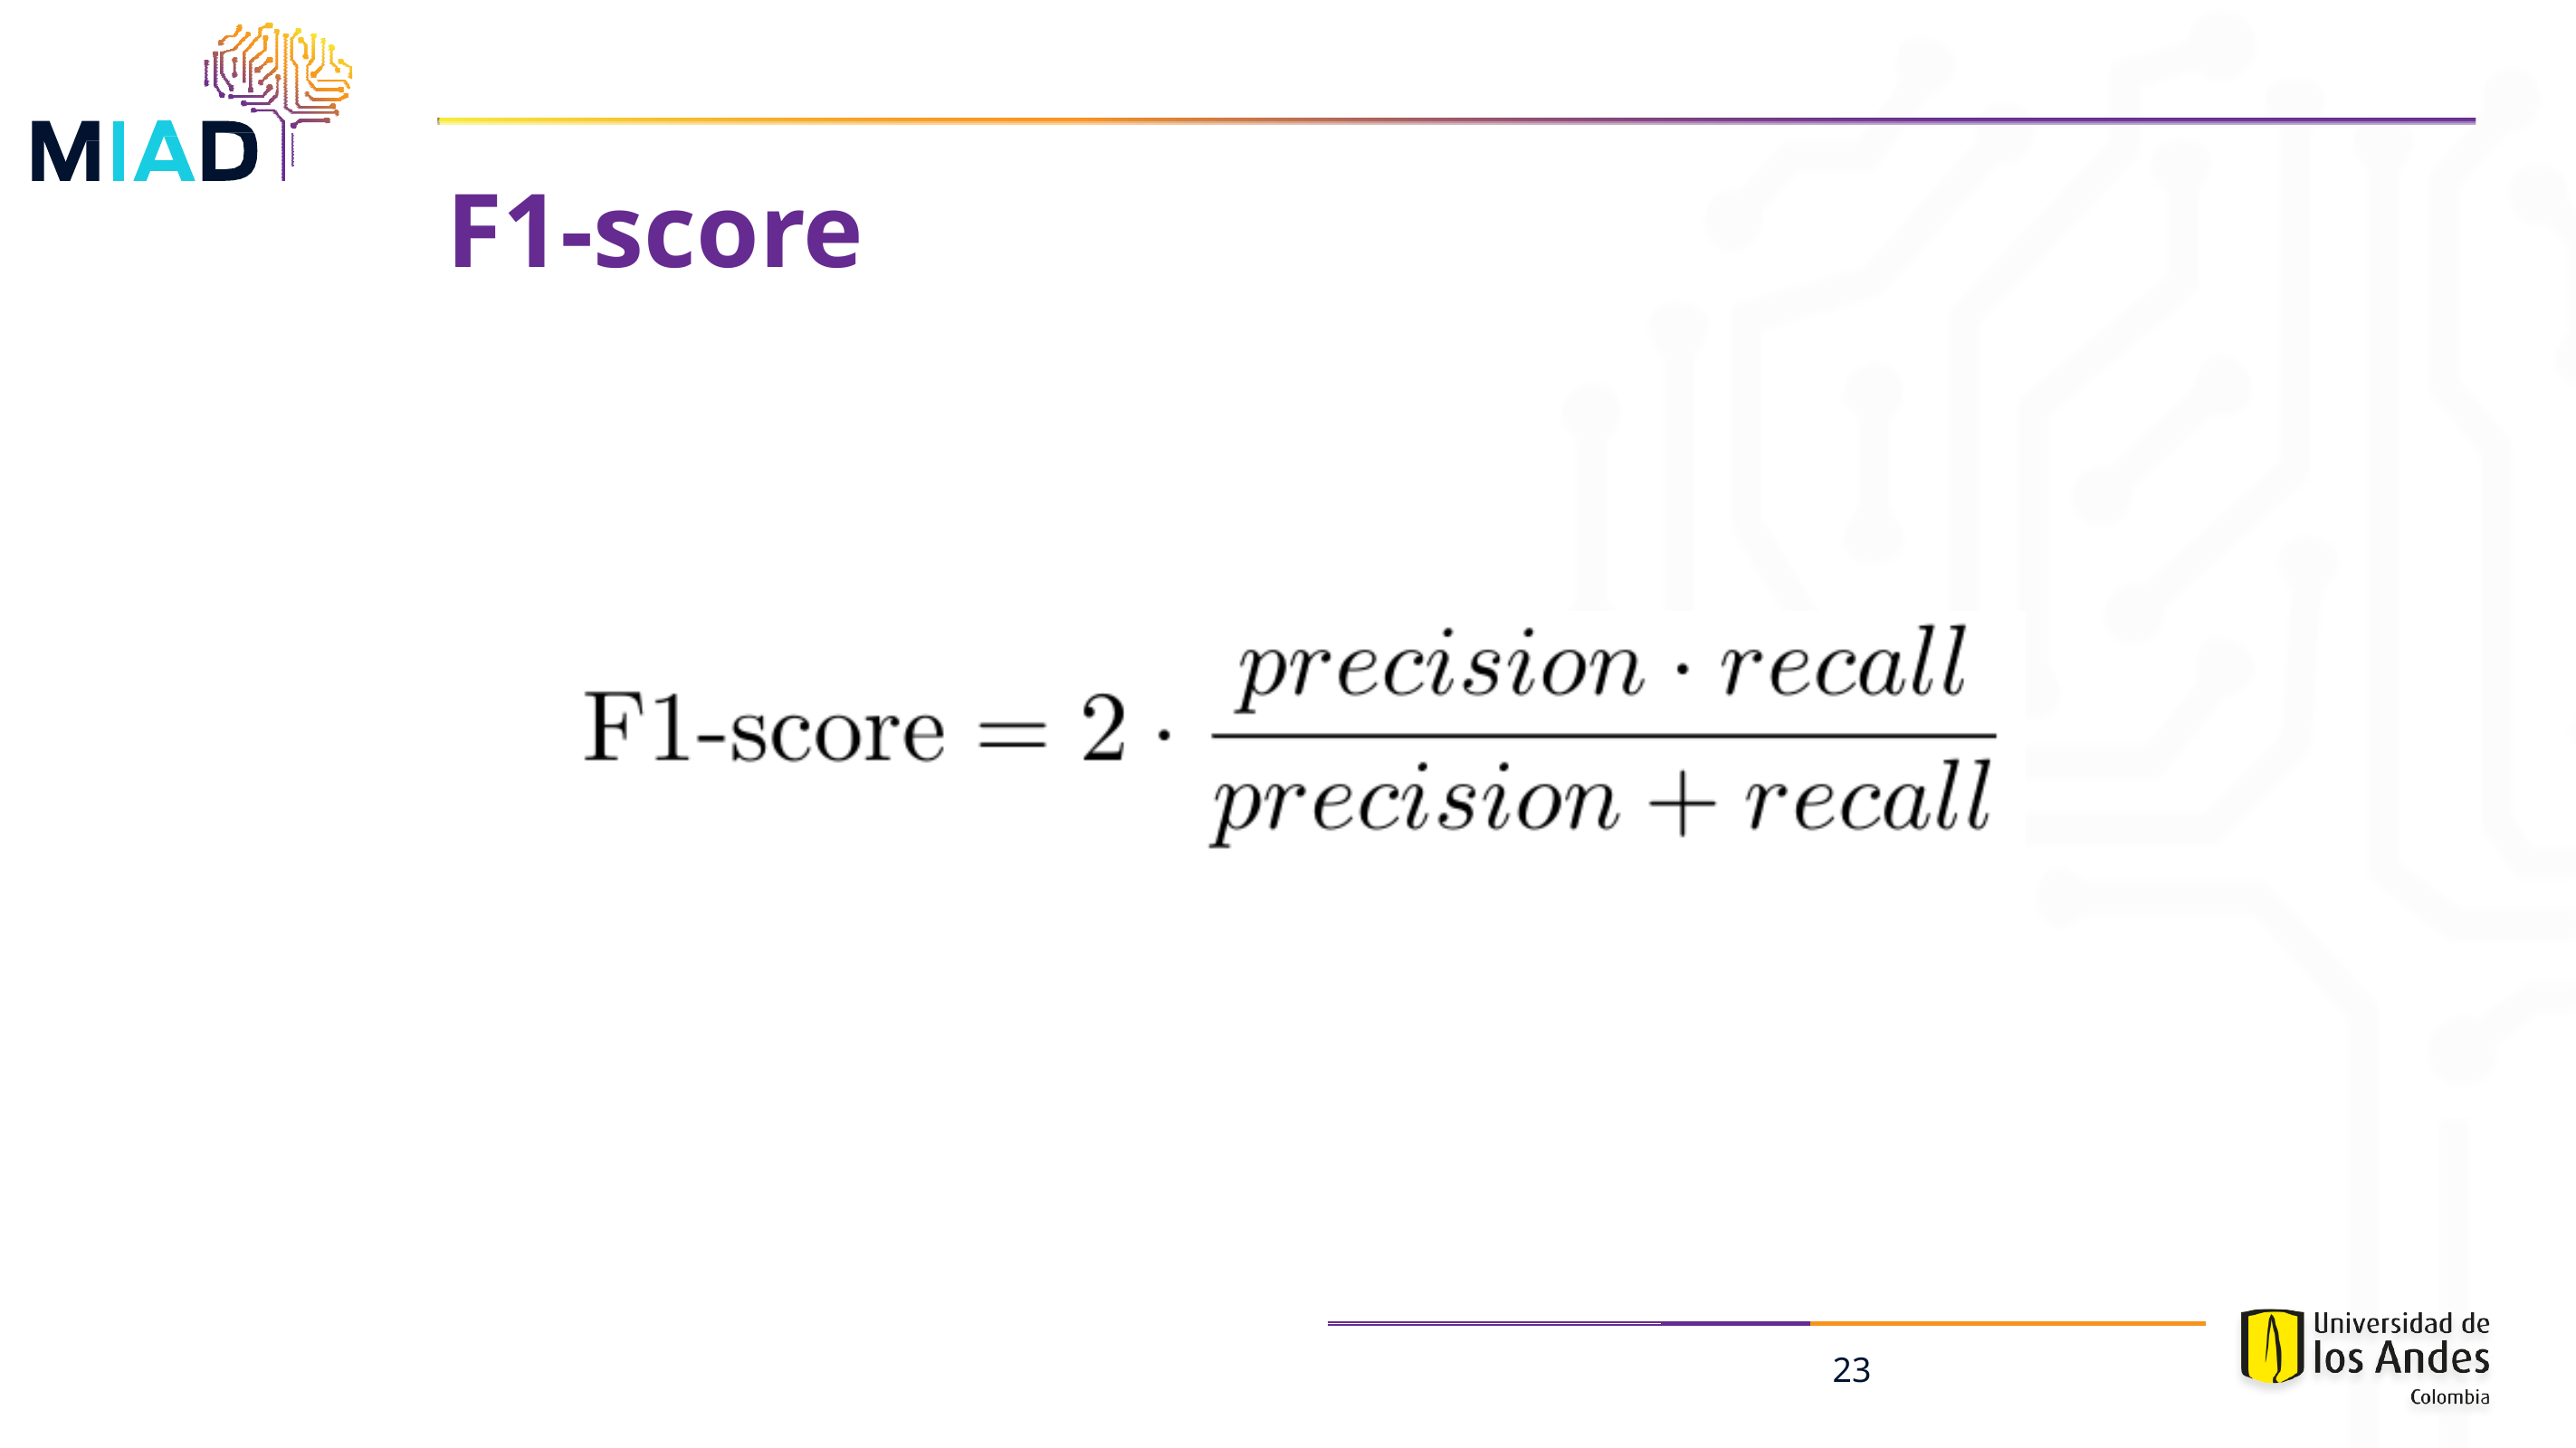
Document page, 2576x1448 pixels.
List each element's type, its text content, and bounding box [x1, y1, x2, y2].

text_box F1-score [433, 172, 2191, 331]
slide_number 23 [1818, 1342, 2399, 1420]
picture [437, 7, 2576, 1448]
picture [204, 23, 353, 181]
